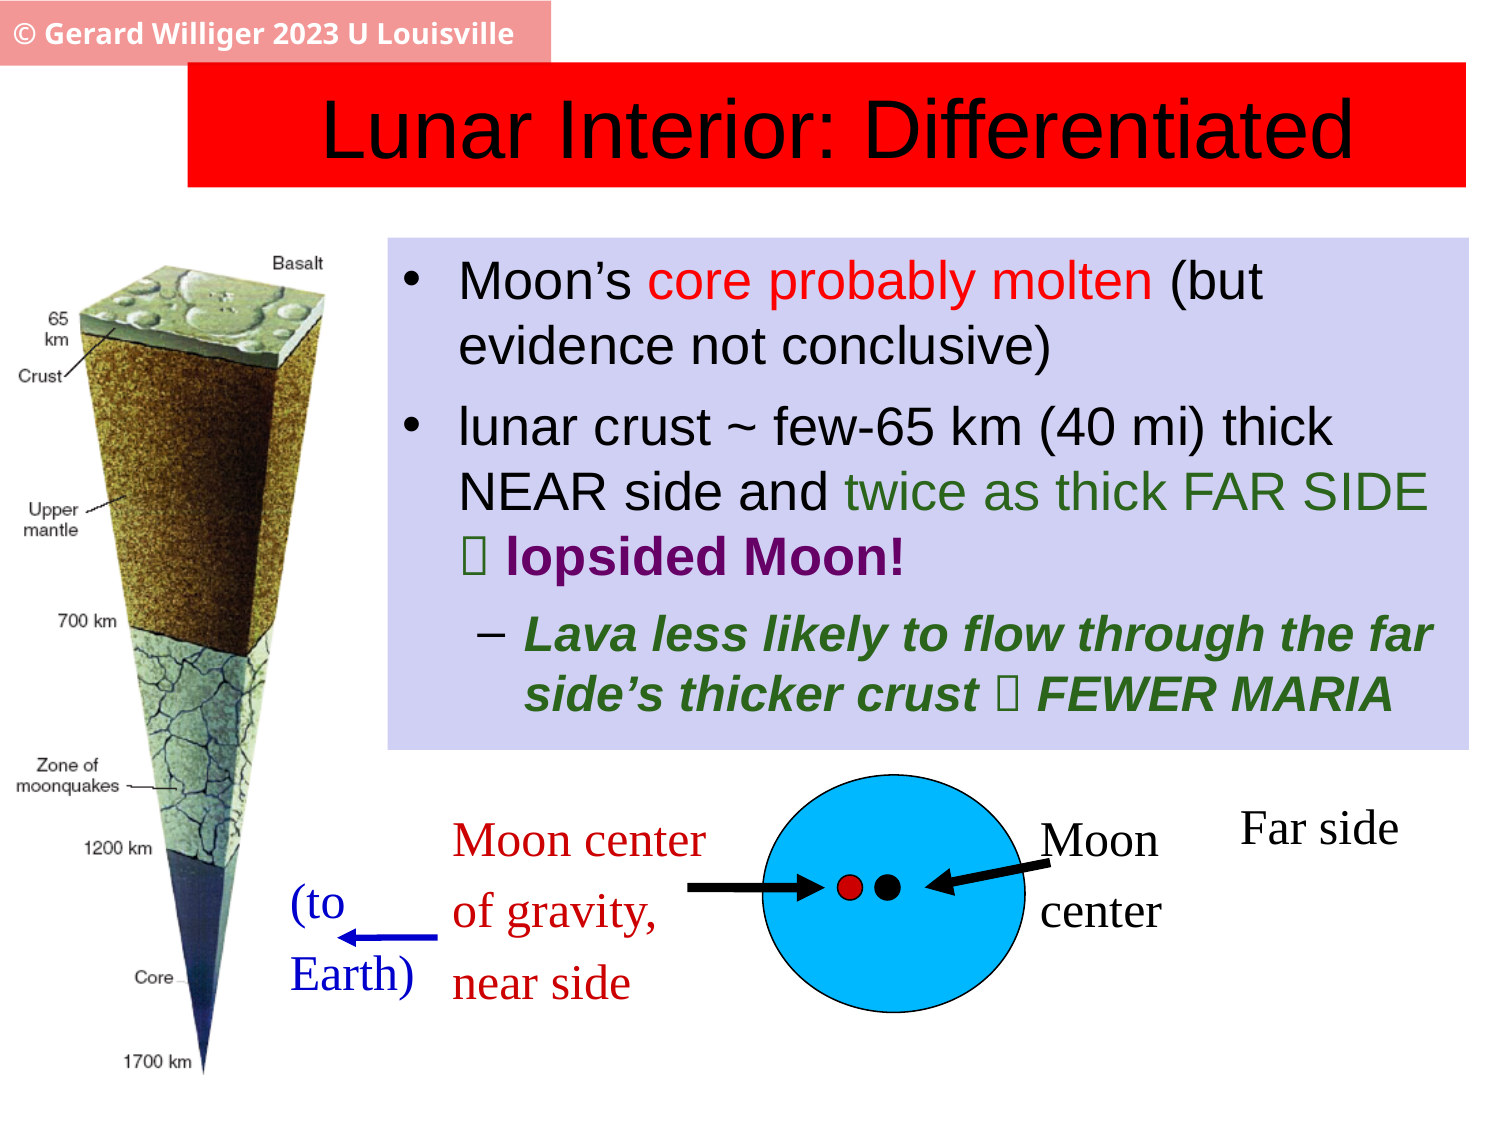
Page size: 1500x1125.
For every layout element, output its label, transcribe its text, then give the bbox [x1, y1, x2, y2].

text_box [762, 774, 1025, 1013]
text_box [837, 875, 863, 901]
text_box (to Earth) [335, 944, 438, 1009]
text_box © Gerard Williger 2023 U Louisville [0, 0, 552, 66]
text_box [875, 875, 901, 901]
title Lunar Interior: Differentiated [187, 62, 1466, 188]
picture [0, 237, 331, 1076]
text_box Moon center of gravity, near side [437, 787, 725, 1017]
text_box Far side [1224, 774, 1425, 862]
list Moon’s core probably molten (but evidence not conclusive) lunar crust ~ few-65 km (40 mi) thick NEAR side and twice as thick FAR SIDE  lopsided Moon! Lava less likely to flow through the far side’s thicker crust  FEWER MARIA [387, 237, 1469, 750]
text_box Moon center [1025, 787, 1300, 946]
text_box (to Earth) [335, 849, 438, 937]
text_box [924, 862, 1051, 888]
